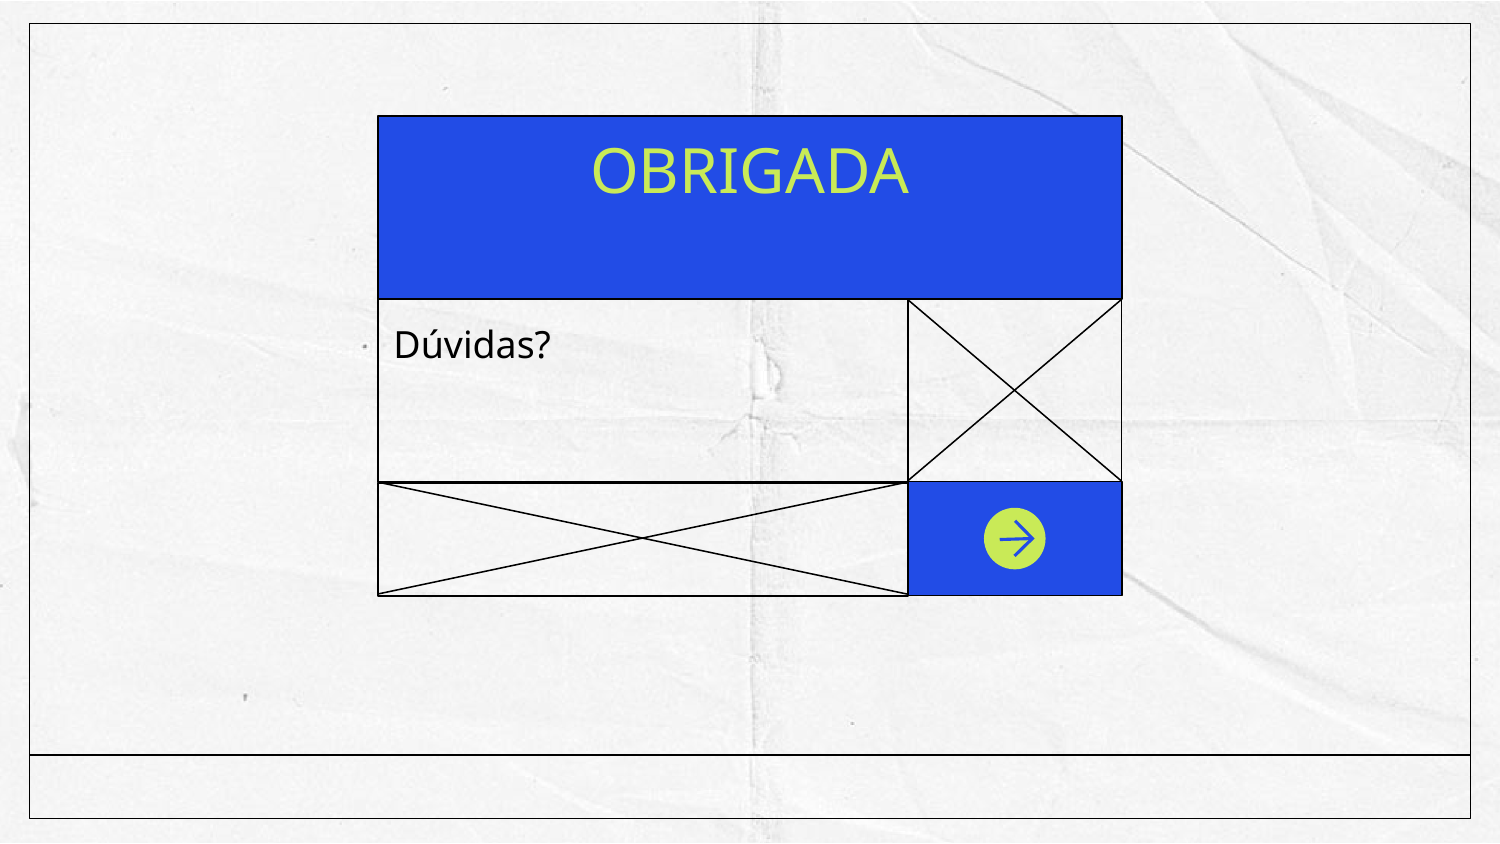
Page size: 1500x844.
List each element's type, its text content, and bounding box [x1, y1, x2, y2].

text_box [983, 507, 1046, 570]
subtitle Dúvidas? [378, 299, 905, 480]
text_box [907, 298, 1122, 482]
picture [0, 1, 1500, 843]
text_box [1002, 525, 1028, 552]
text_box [377, 481, 909, 597]
title OBRIGADA [377, 115, 1123, 300]
text_box [912, 489, 1122, 596]
